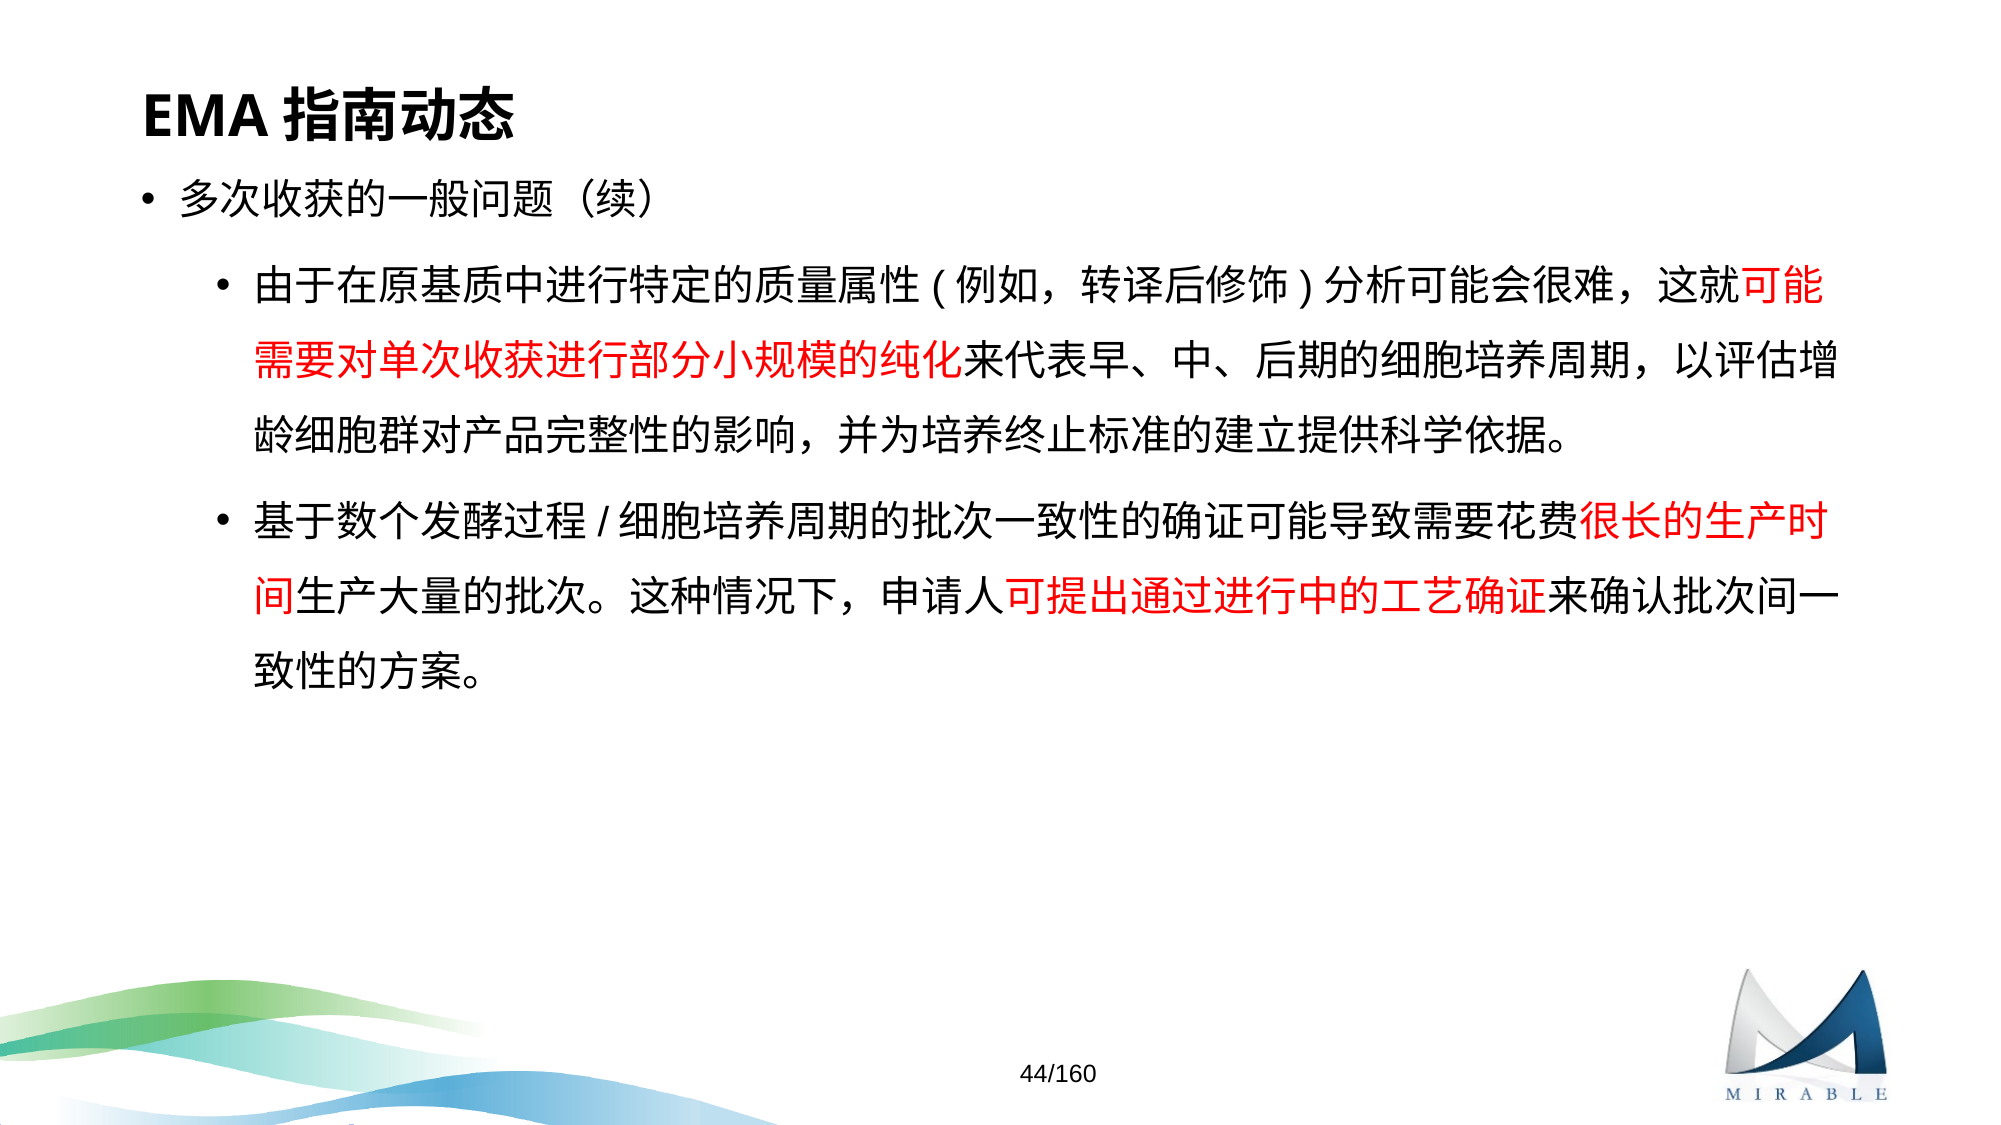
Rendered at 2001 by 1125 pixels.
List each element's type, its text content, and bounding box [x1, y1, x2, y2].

text_box 多次收获的一般问题（续） 由于在原基质中进行特定的质量属性(例如，转译后修饰)分析可能会很难，这就可能需要对单次收获进行部分小规模的纯化来代表早、中、后期的细胞培养周期，以评估增龄细胞群对产品完整性的影响，并为培养终止标准的建立提供科学依据。 基于数个发酵过程/细胞培养周期的批次一致性的确证可能导致需要花费很长的生产时间生产大量的批次。这种情况下，申请人可提出通过进行中的工艺确证来确认批次间一致性的方案。 [125, 171, 1874, 960]
picture [0, 977, 702, 1125]
slide_number 44/160 [833, 1042, 1284, 1103]
picture [1711, 968, 1898, 1102]
title EMA指南动态 [125, 64, 1874, 171]
